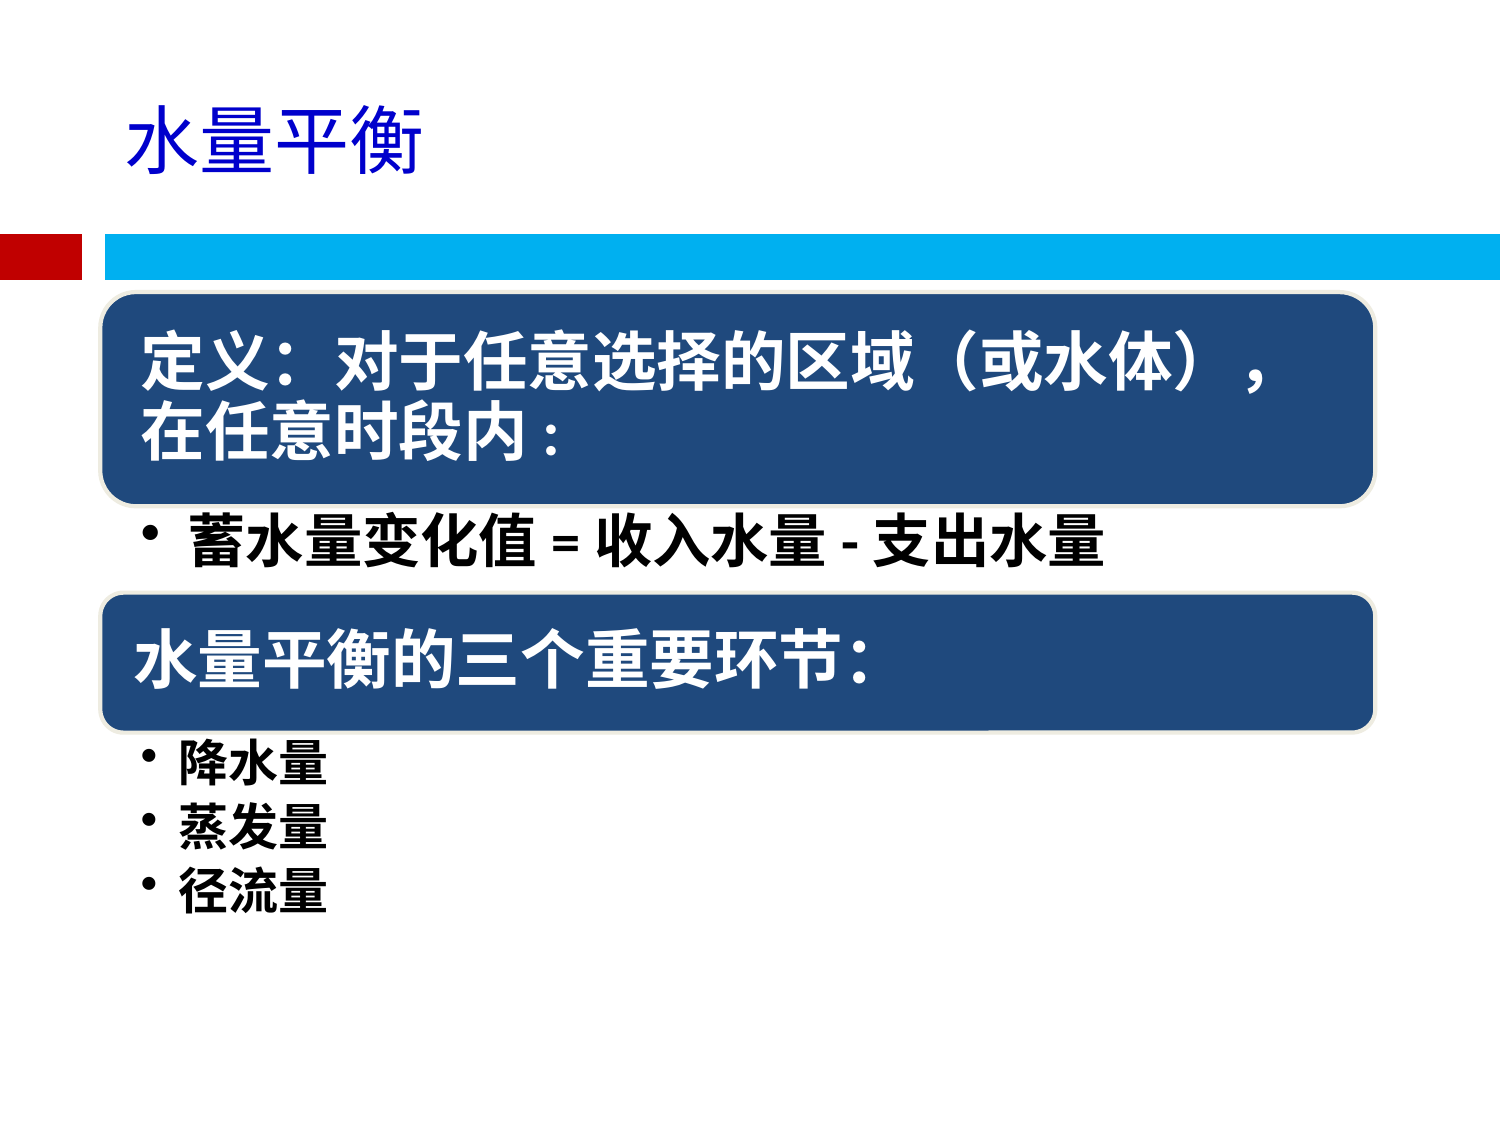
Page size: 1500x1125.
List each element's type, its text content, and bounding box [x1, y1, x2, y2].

title 水量平衡 [74, 44, 1426, 233]
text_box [100, 290, 1376, 948]
